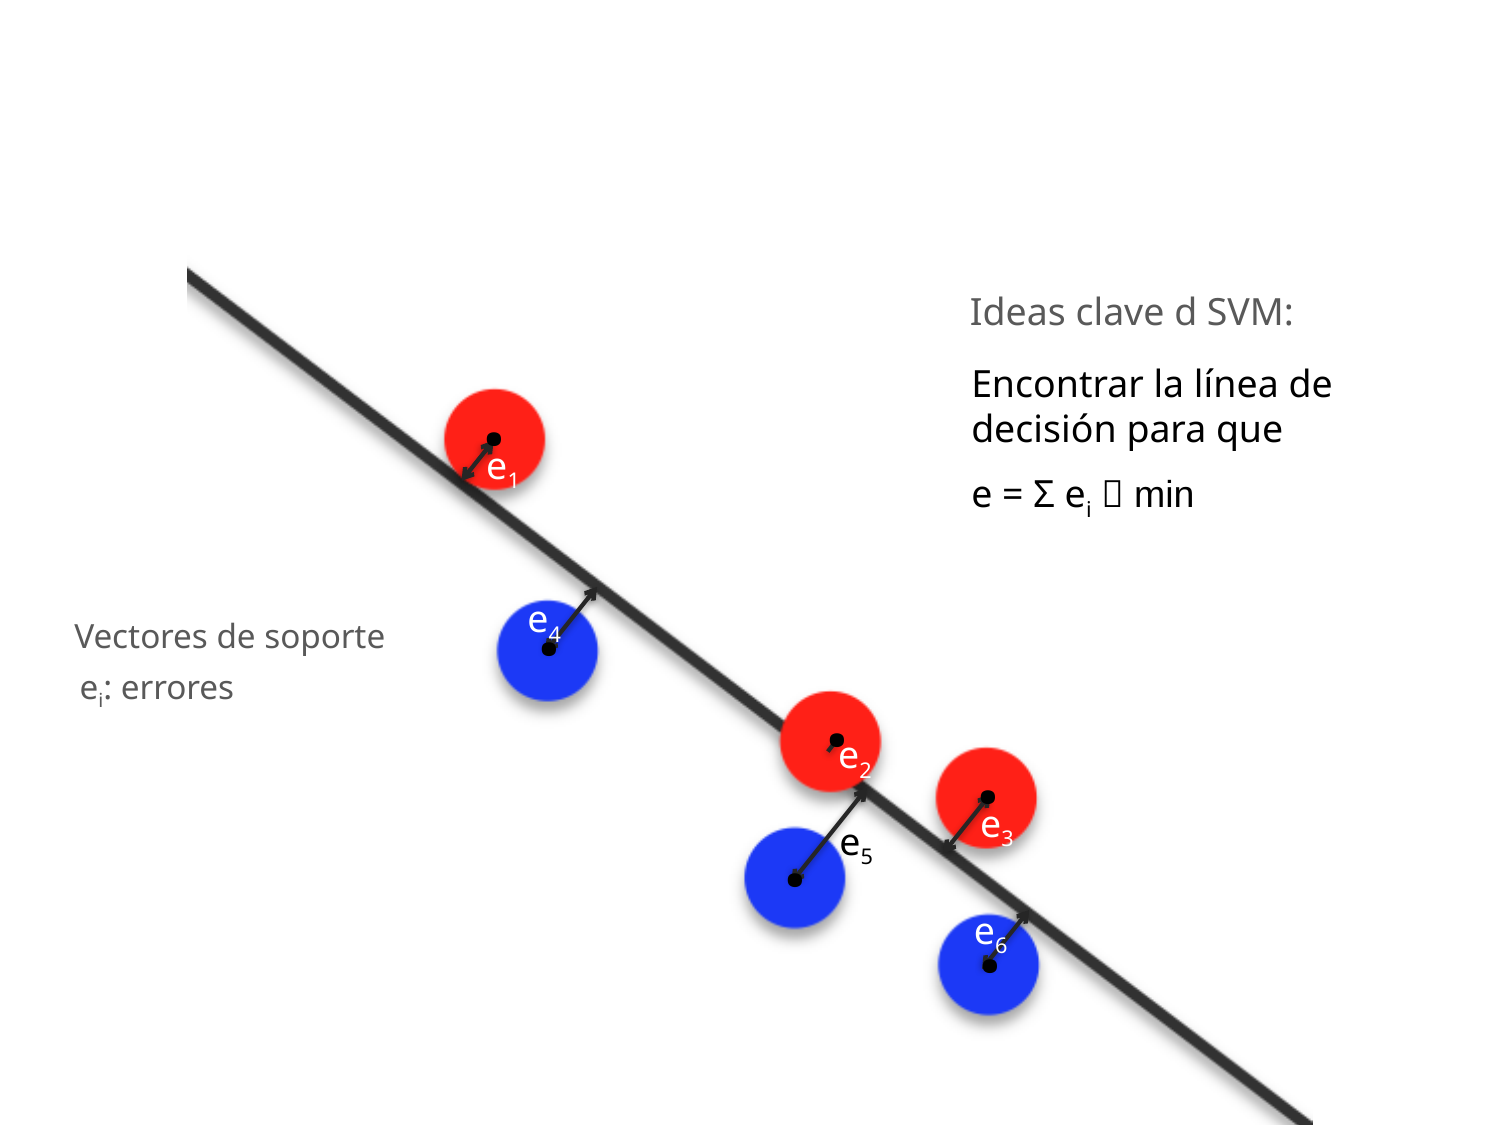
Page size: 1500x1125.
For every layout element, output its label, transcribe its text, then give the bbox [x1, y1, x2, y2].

text_box Vectores de soporte [59, 607, 182, 663]
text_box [461, 354, 1030, 998]
picture [187, 140, 1313, 1125]
text_box ei: errores [64, 658, 182, 719]
text_box Encontrar la línea de decisión para que e = Σ ei  min [1315, 352, 1480, 529]
